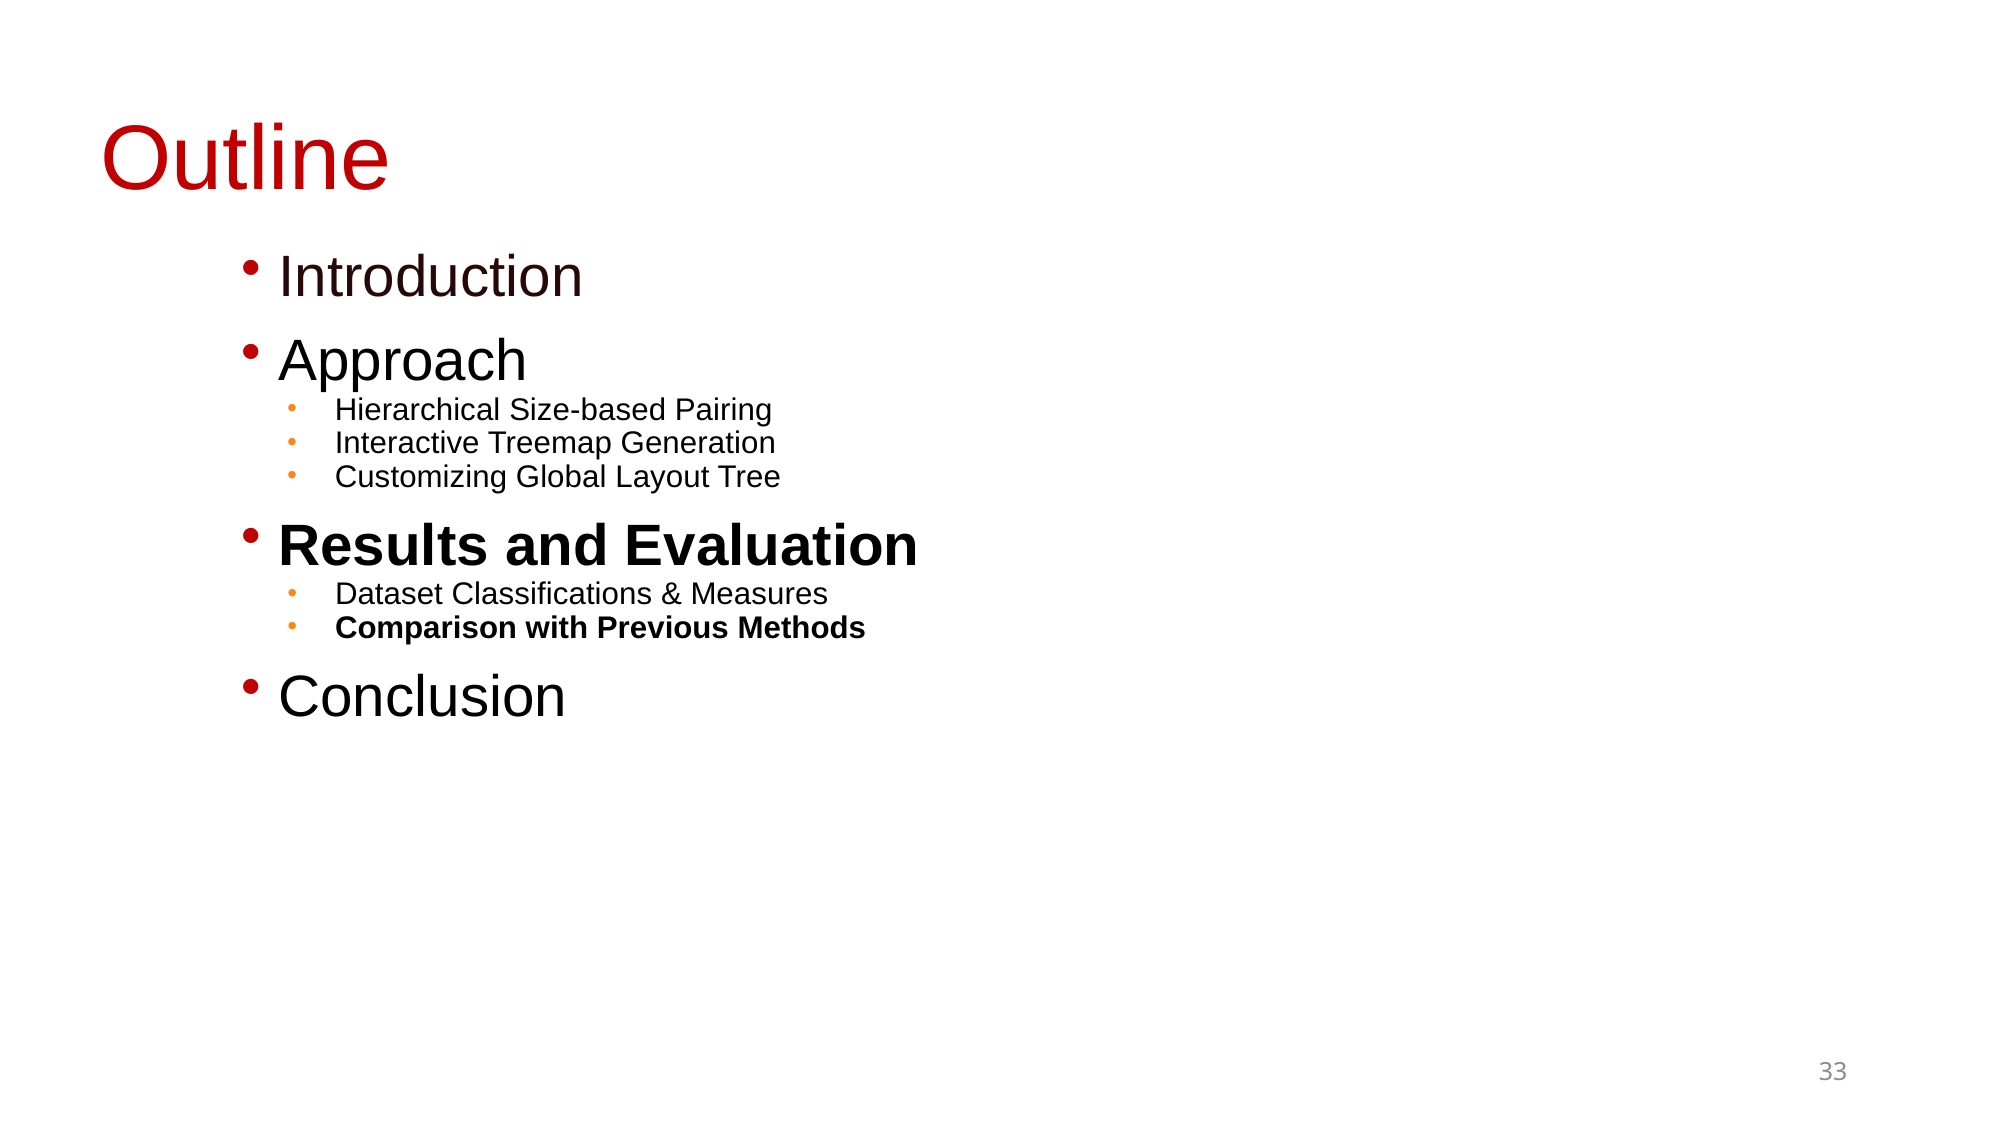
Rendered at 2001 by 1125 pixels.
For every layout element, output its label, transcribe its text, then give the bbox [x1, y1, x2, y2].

list Introduction Approach Hierarchical Size-based Pairing Interactive Treemap Generation Customizing Global Layout Tree Results and Evaluation Dataset Classifications & Measures Comparison with Previous Methods Conclusion [232, 237, 1544, 967]
slide_number 33 [1412, 1042, 1863, 1103]
title Outline [94, 21, 1959, 216]
